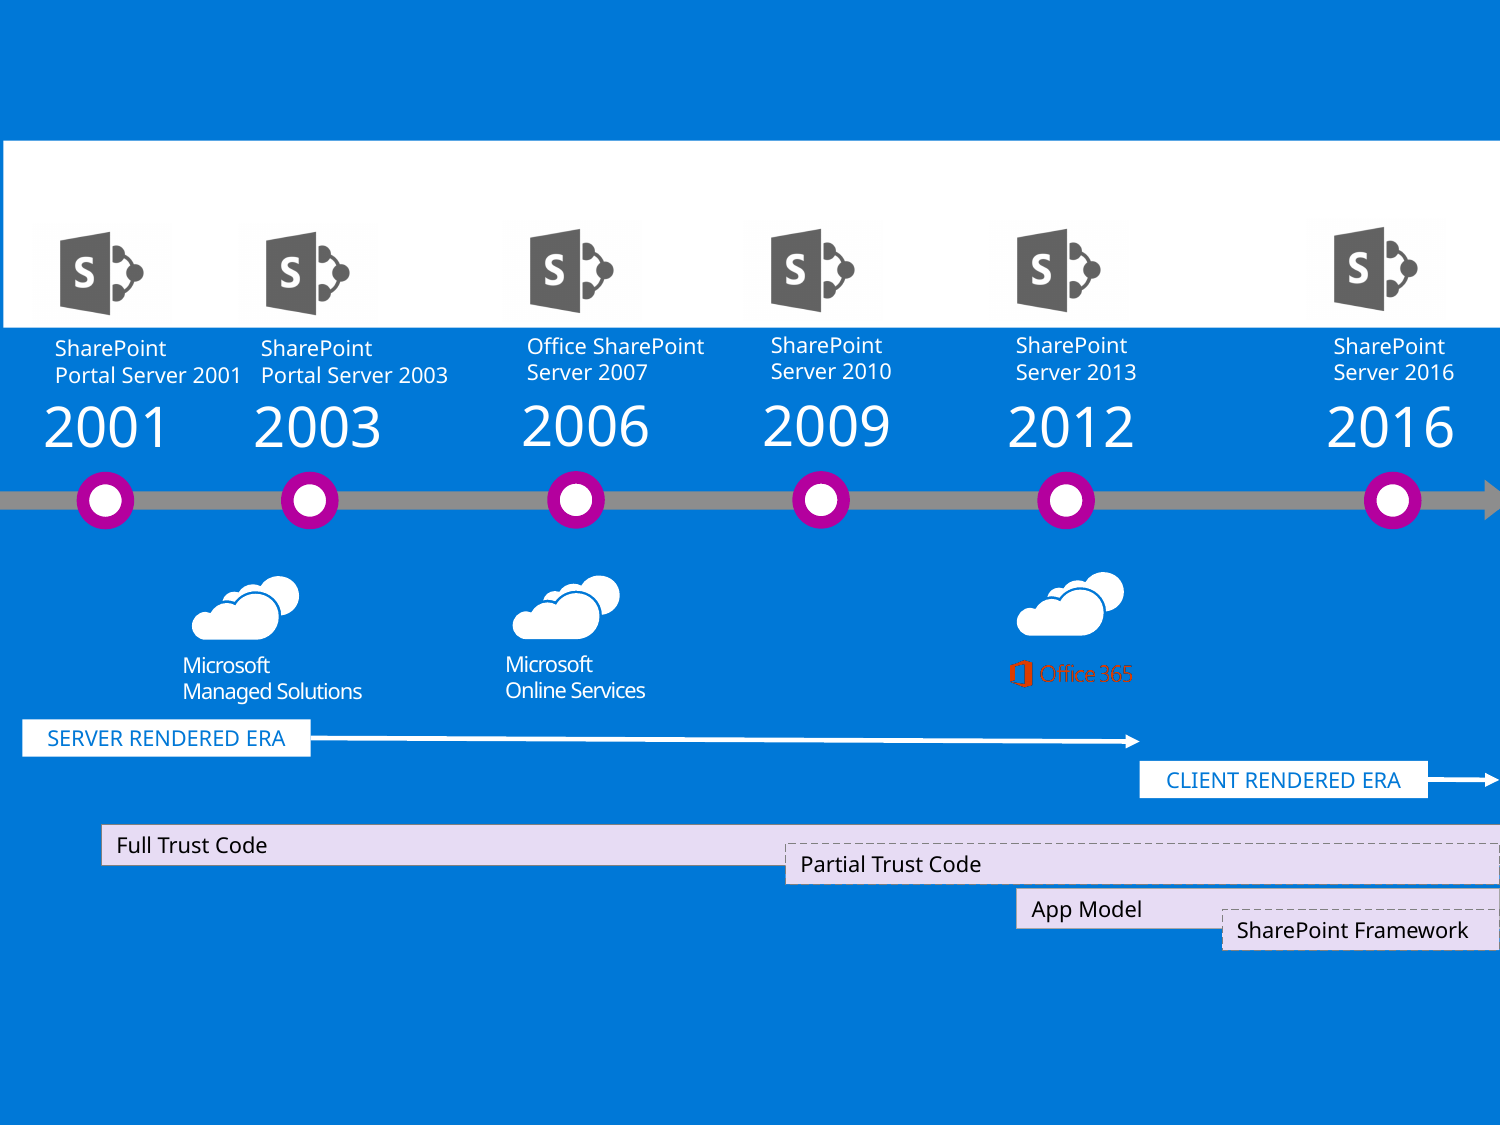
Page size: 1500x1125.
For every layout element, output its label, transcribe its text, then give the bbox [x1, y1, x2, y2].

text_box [989, 219, 1149, 467]
text_box [3, 140, 1500, 328]
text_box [22, 719, 1140, 757]
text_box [502, 220, 716, 467]
text_box Full Trust Code [101, 824, 1500, 866]
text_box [191, 575, 353, 705]
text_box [238, 222, 459, 467]
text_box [742, 219, 904, 467]
text_box App Model [1016, 888, 1500, 929]
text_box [32, 222, 238, 467]
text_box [998, 571, 1143, 699]
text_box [0, 477, 1500, 524]
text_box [1139, 760, 1500, 799]
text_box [512, 575, 638, 705]
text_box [1306, 218, 1467, 467]
text_box Partial Trust Code [785, 843, 1500, 885]
text_box SharePoint Framework [1222, 909, 1500, 951]
